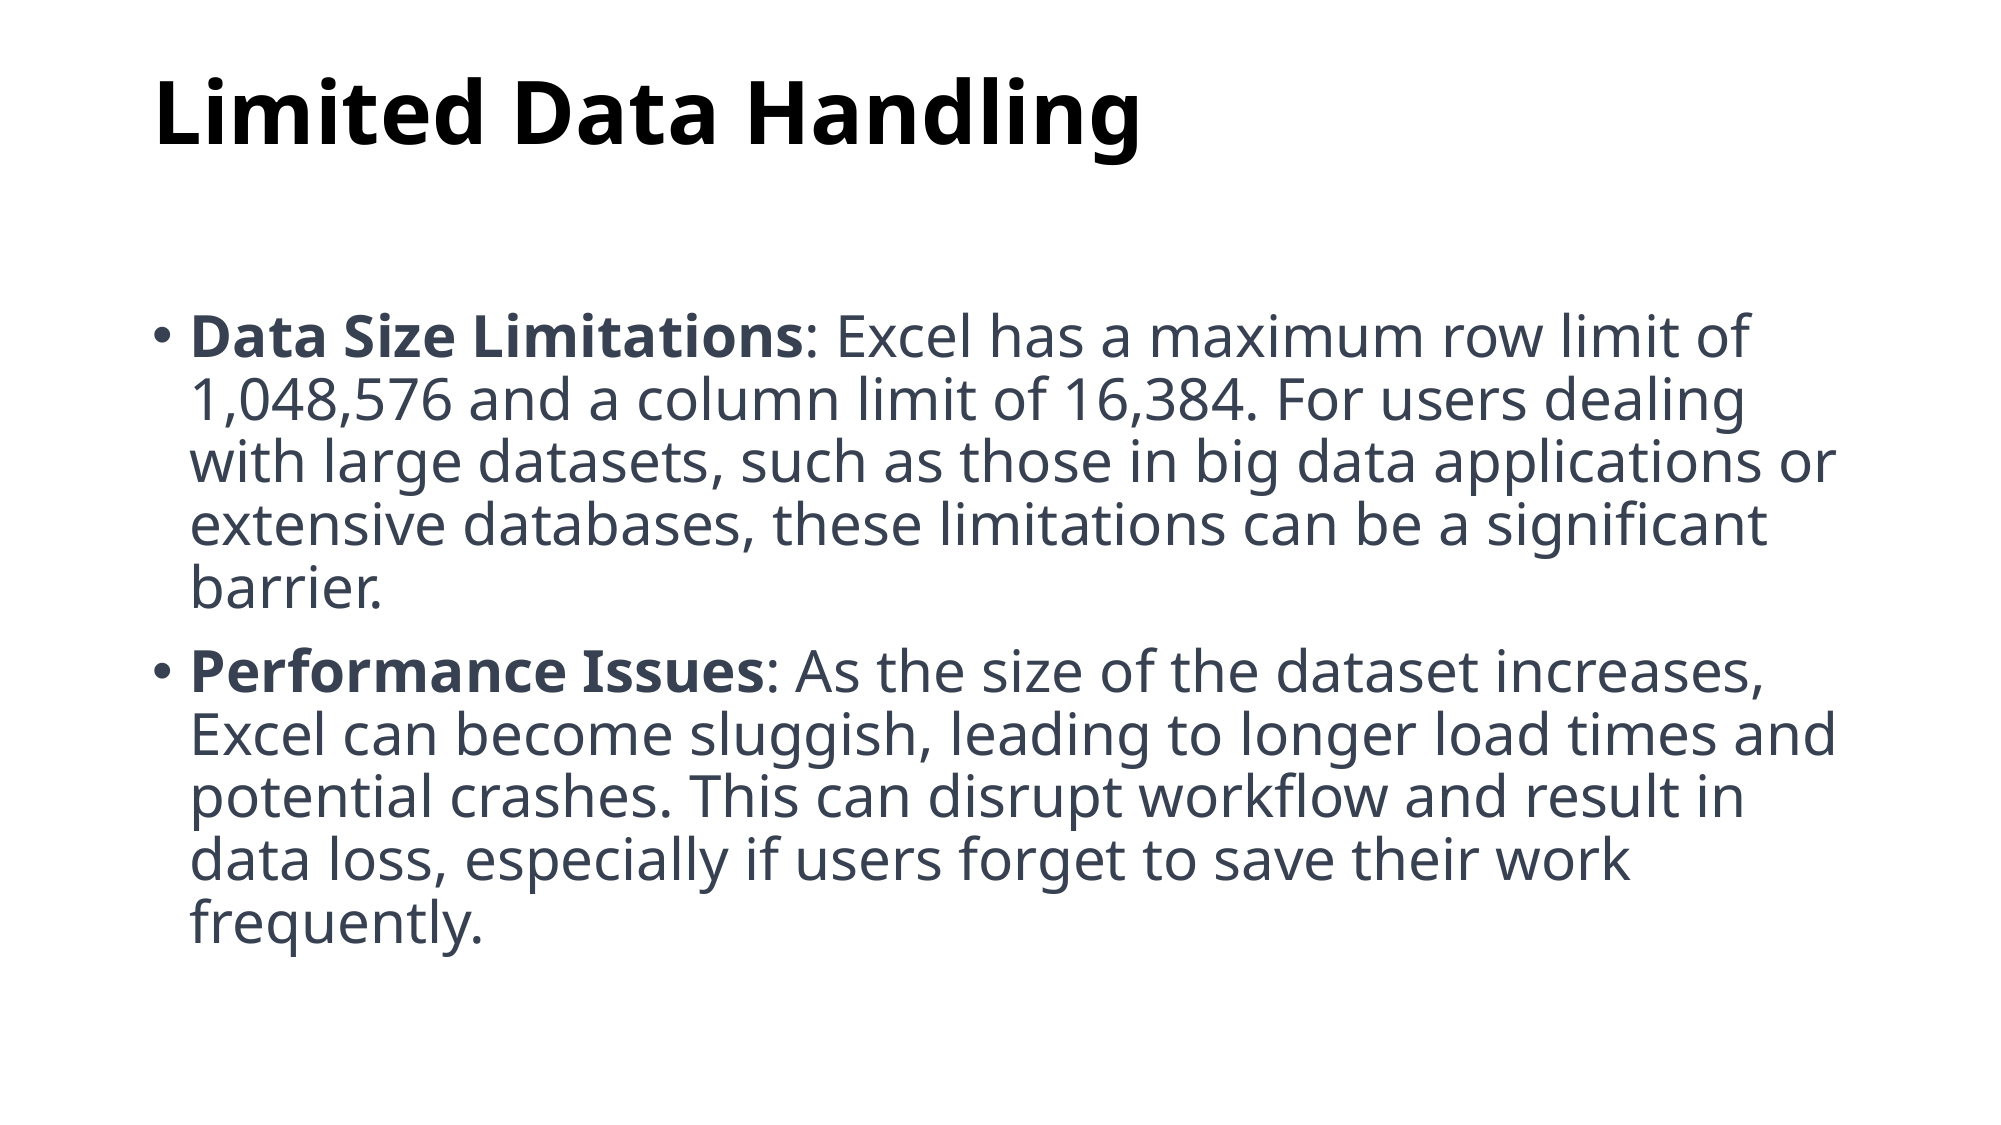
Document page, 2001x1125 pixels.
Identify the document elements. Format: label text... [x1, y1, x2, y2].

title Limited Data Handling [137, 59, 1863, 278]
list Data Size Limitations: Excel has a maximum row limit of 1,048,576 and a column limit of 16,384. For users dealing with large datasets, such as those in big data applications or extensive databases, these limitations can be a significant barrier. Performance Issues: As the size of the dataset increases, Excel can become sluggish, leading to longer load times and potential crashes. This can disrupt workflow and result in data loss, especially if users forget to save their work frequently. [137, 299, 1863, 1014]
